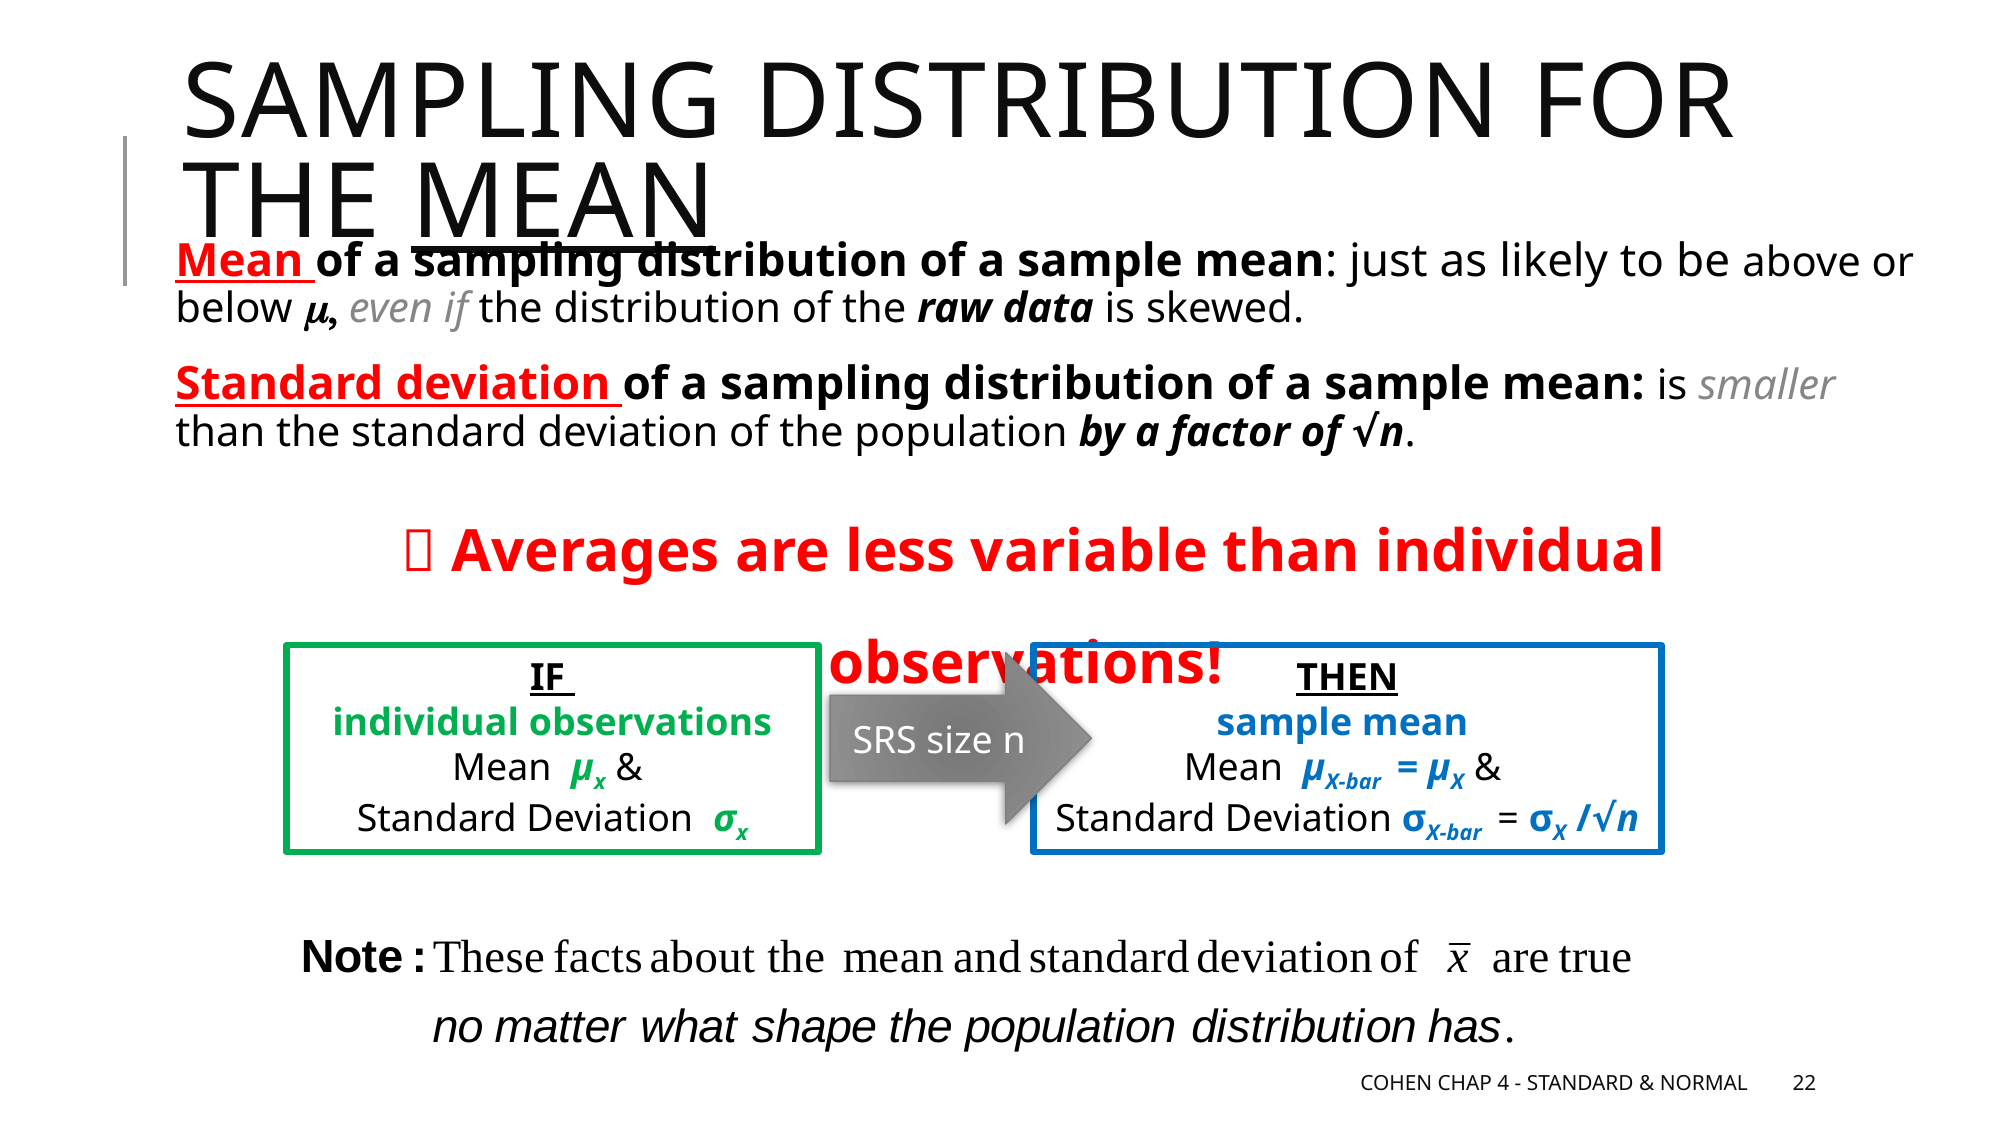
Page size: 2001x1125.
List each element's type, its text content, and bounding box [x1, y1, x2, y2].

text_box Mean of a sampling distribution of a sample mean: just as likely to be above or below m, even if the distribution of the raw data is skewed. Standard deviation of a sampling distribution of a sample mean: is smaller than the standard deviation of the population by a factor of √n. [167, 229, 1938, 778]
slide_number 22 [1777, 1061, 1938, 1107]
title Sampling distribution for the MEAN [168, 34, 1763, 229]
text_box IF individual observations Mean µx & Standard Deviation σx [286, 645, 819, 853]
text_box  Averages are less variable than individual observations! [236, 463, 1830, 703]
text_box THEN sample mean Mean µX-bar = µX & Standard Deviation σX-bar = σX /√n [1033, 645, 1662, 853]
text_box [296, 929, 1652, 1062]
footer Cohen Chap 4 - Standard & Normal [794, 1061, 1763, 1107]
text_box SRS size n [829, 651, 1092, 825]
